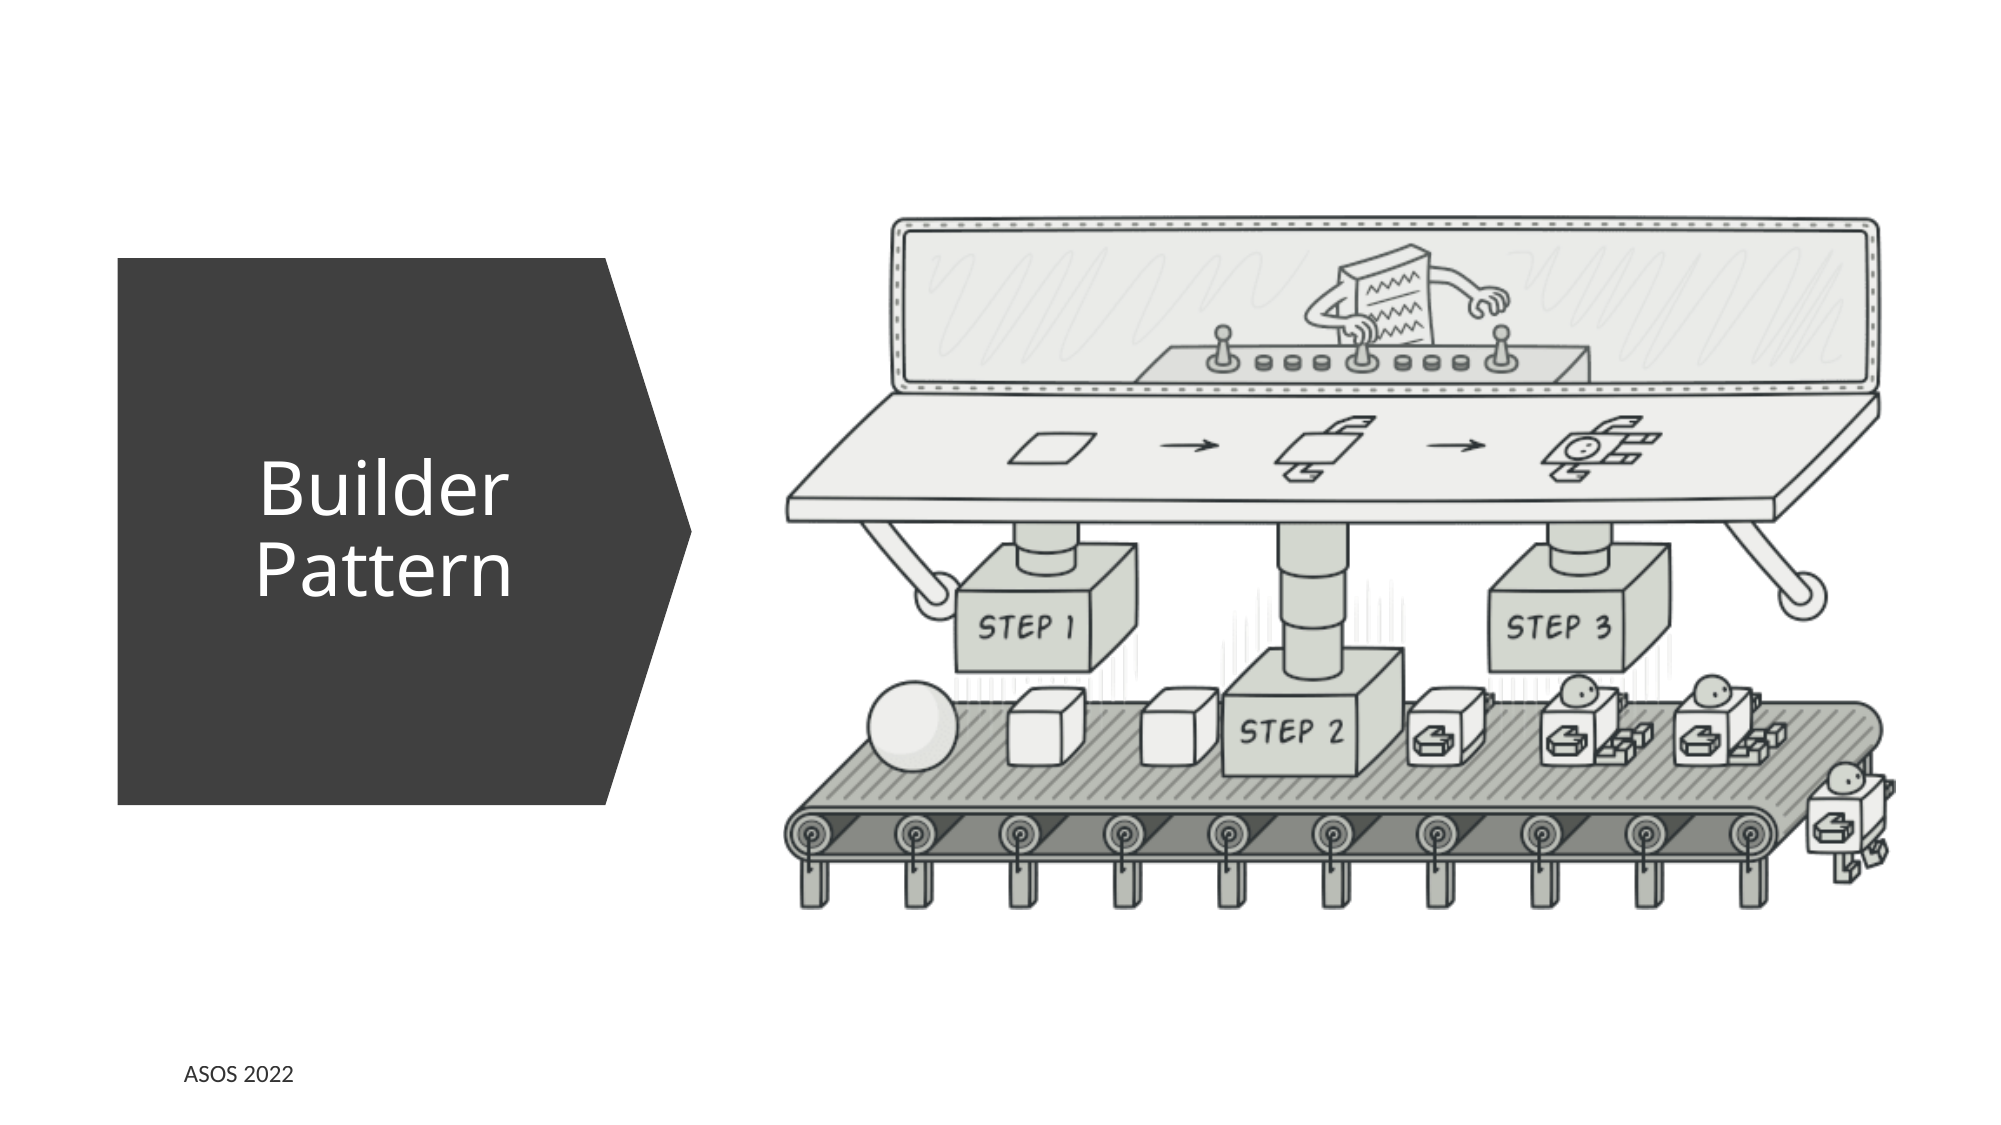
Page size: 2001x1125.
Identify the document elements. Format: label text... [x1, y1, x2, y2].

title Builder Pattern [168, 322, 601, 741]
text_box [116, 257, 693, 807]
footer ASOS 2022 [168, 1042, 1188, 1103]
picture [783, 214, 1896, 910]
